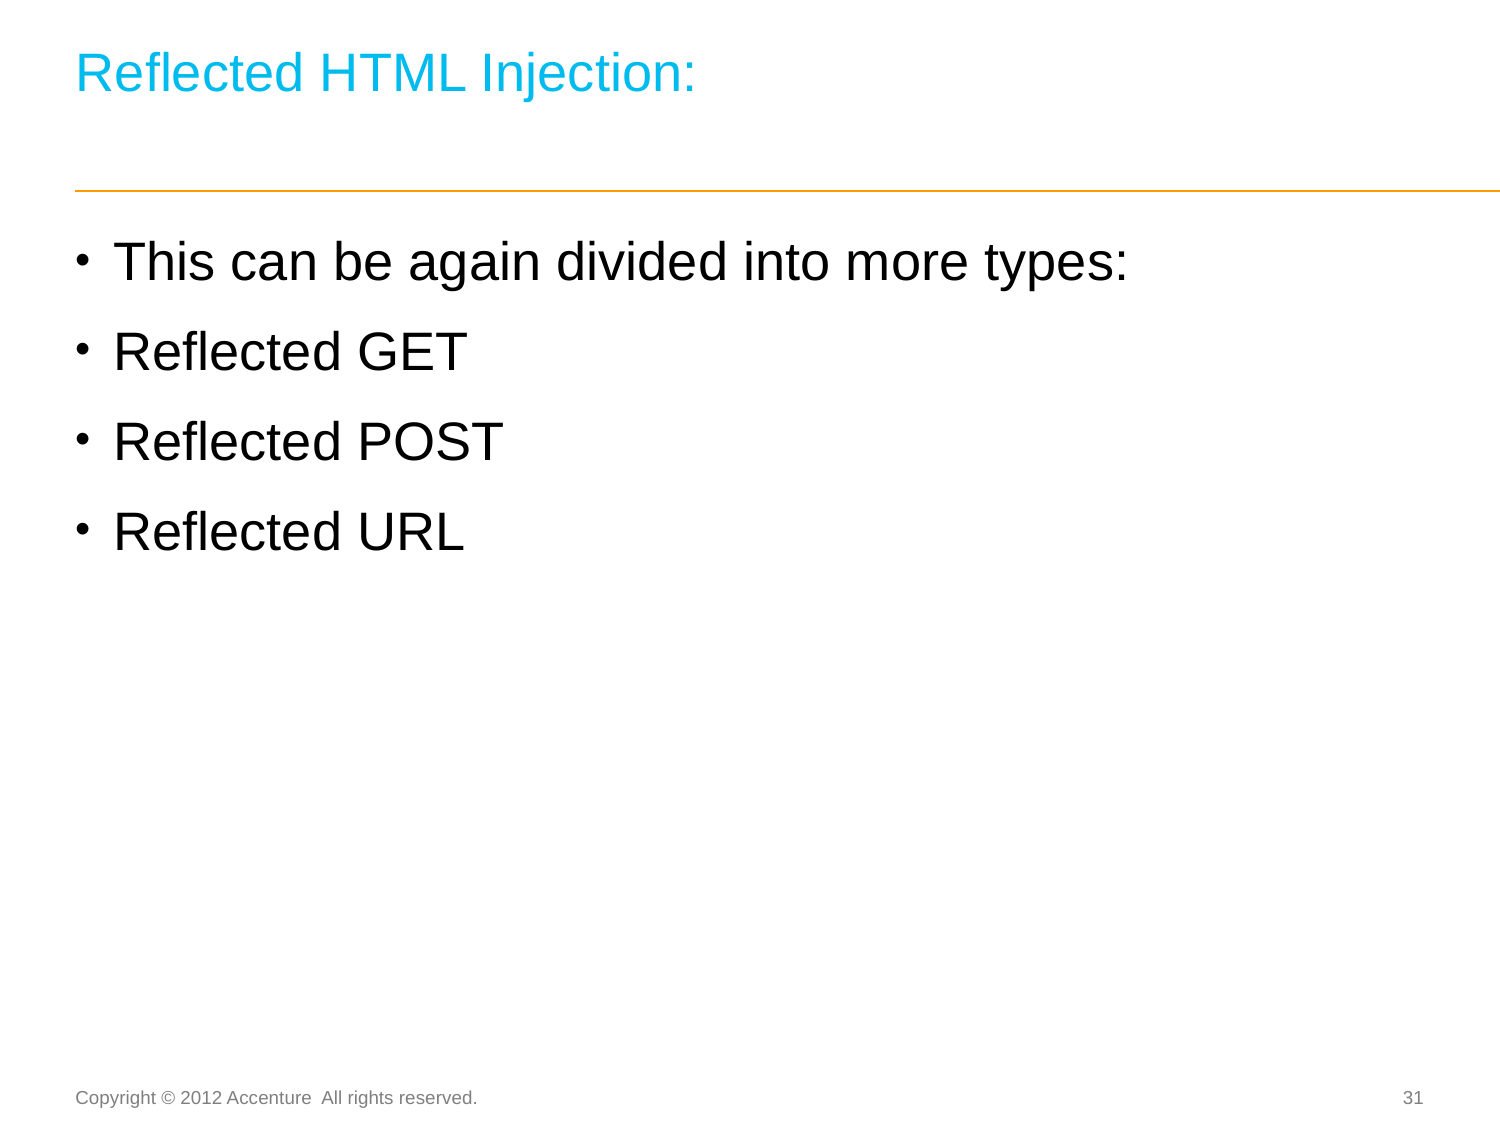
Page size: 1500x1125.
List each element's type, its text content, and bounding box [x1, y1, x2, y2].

title Reflected HTML Injection: [75, 27, 1422, 157]
list This can be again divided into more types: Reflected GET Reflected POST Reflected URL [75, 226, 1425, 1018]
